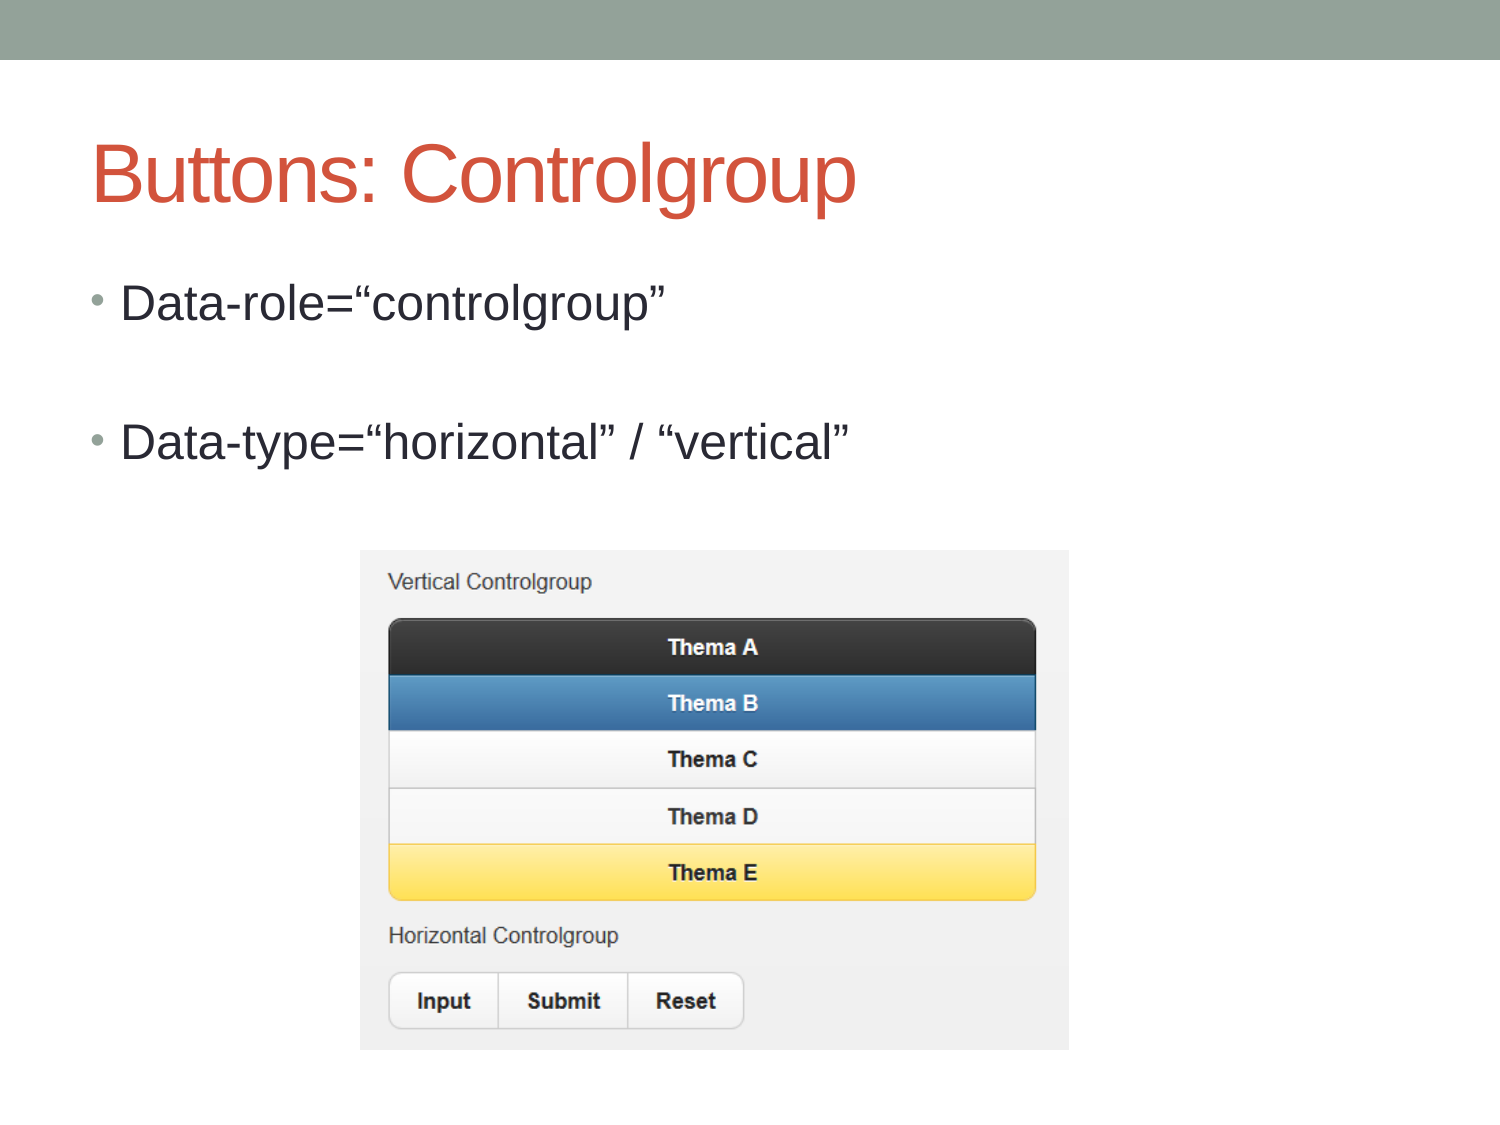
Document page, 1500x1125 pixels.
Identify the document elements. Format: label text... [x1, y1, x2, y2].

list Data-role=“controlgroup” Data-type=“horizontal” / “vertical” [75, 262, 1425, 1063]
title Buttons: Controlgroup [75, 87, 1425, 250]
picture [359, 550, 1069, 1050]
